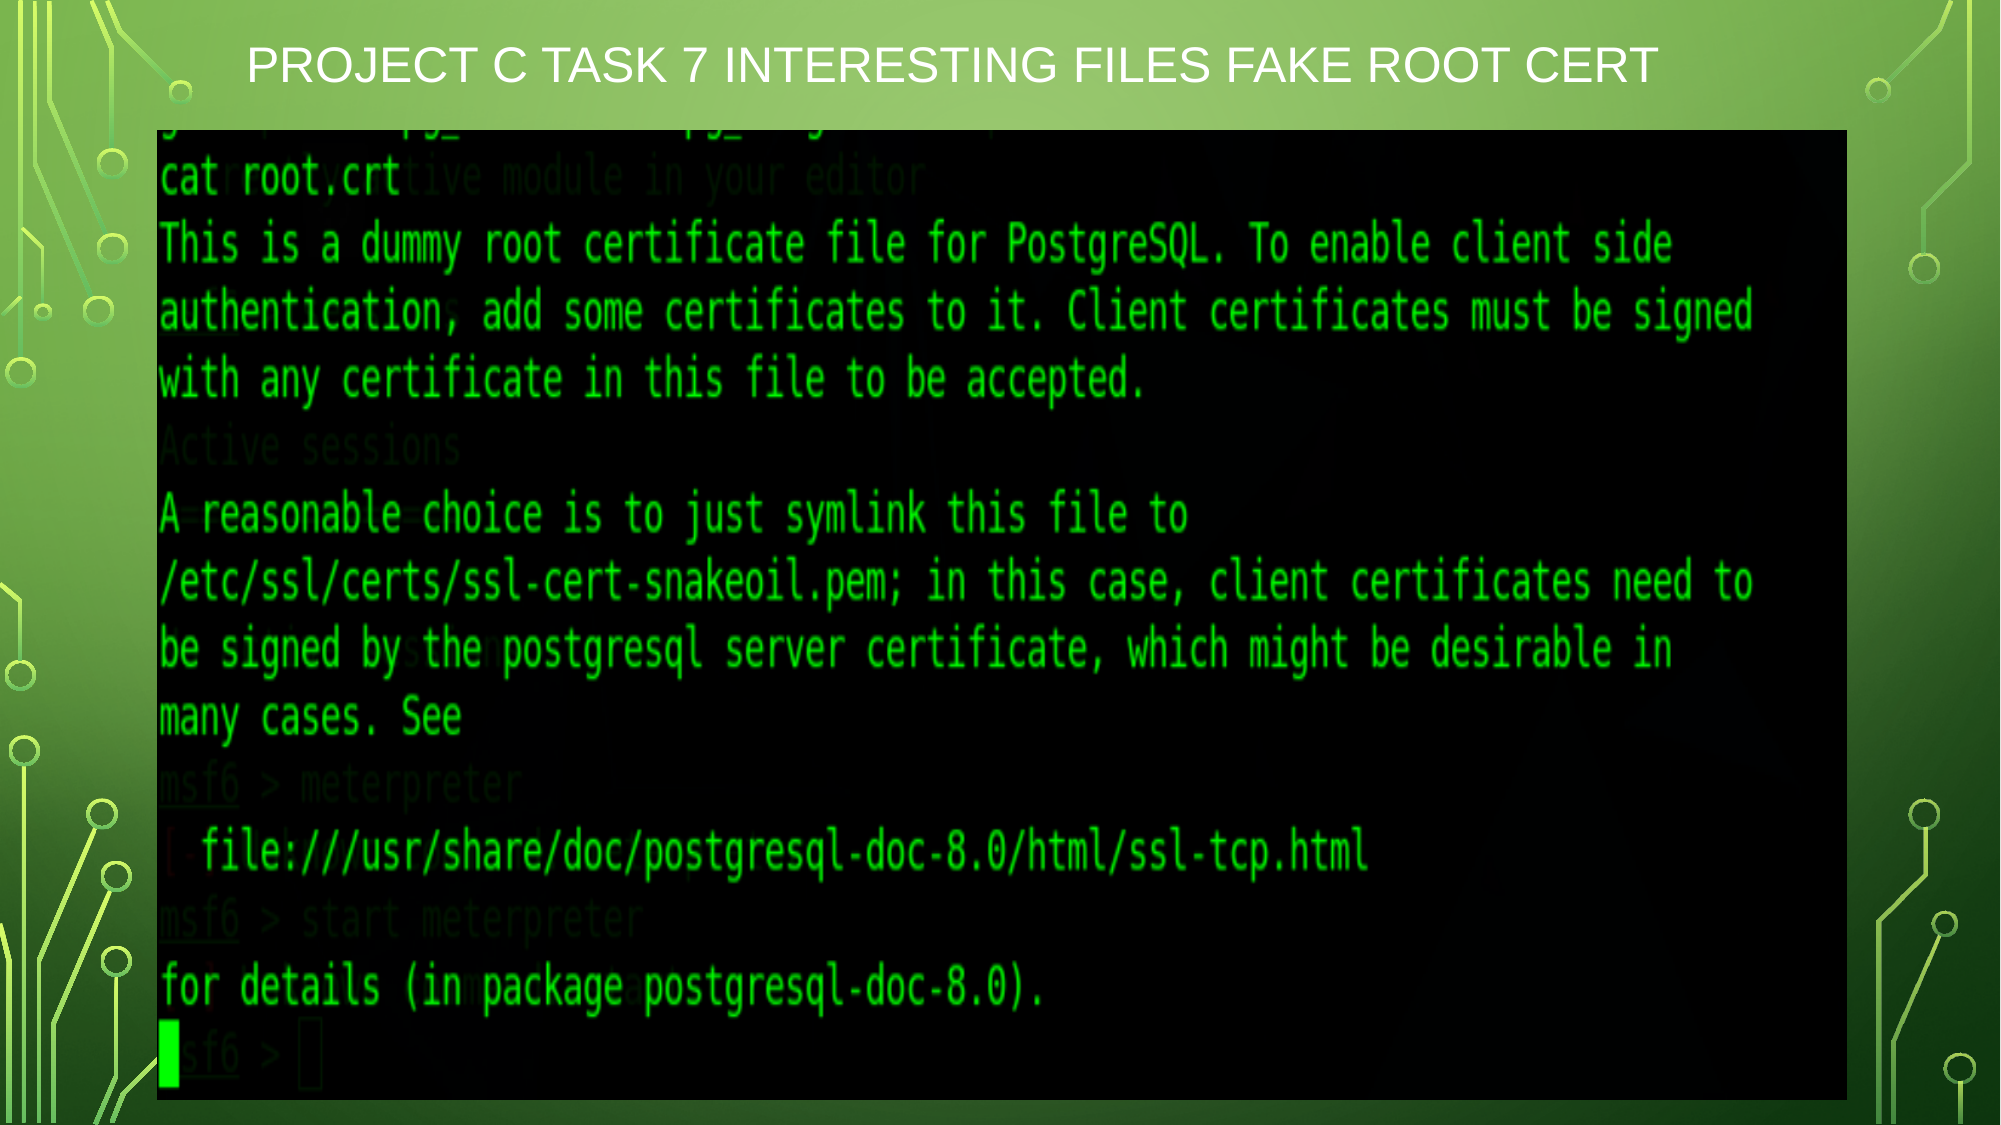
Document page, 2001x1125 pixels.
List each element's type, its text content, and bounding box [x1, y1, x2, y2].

picture [157, 130, 1847, 1101]
text_box PROJECT C TASK 7 INTERESTING FILES FAKE ROOT CERT [157, 24, 1749, 100]
